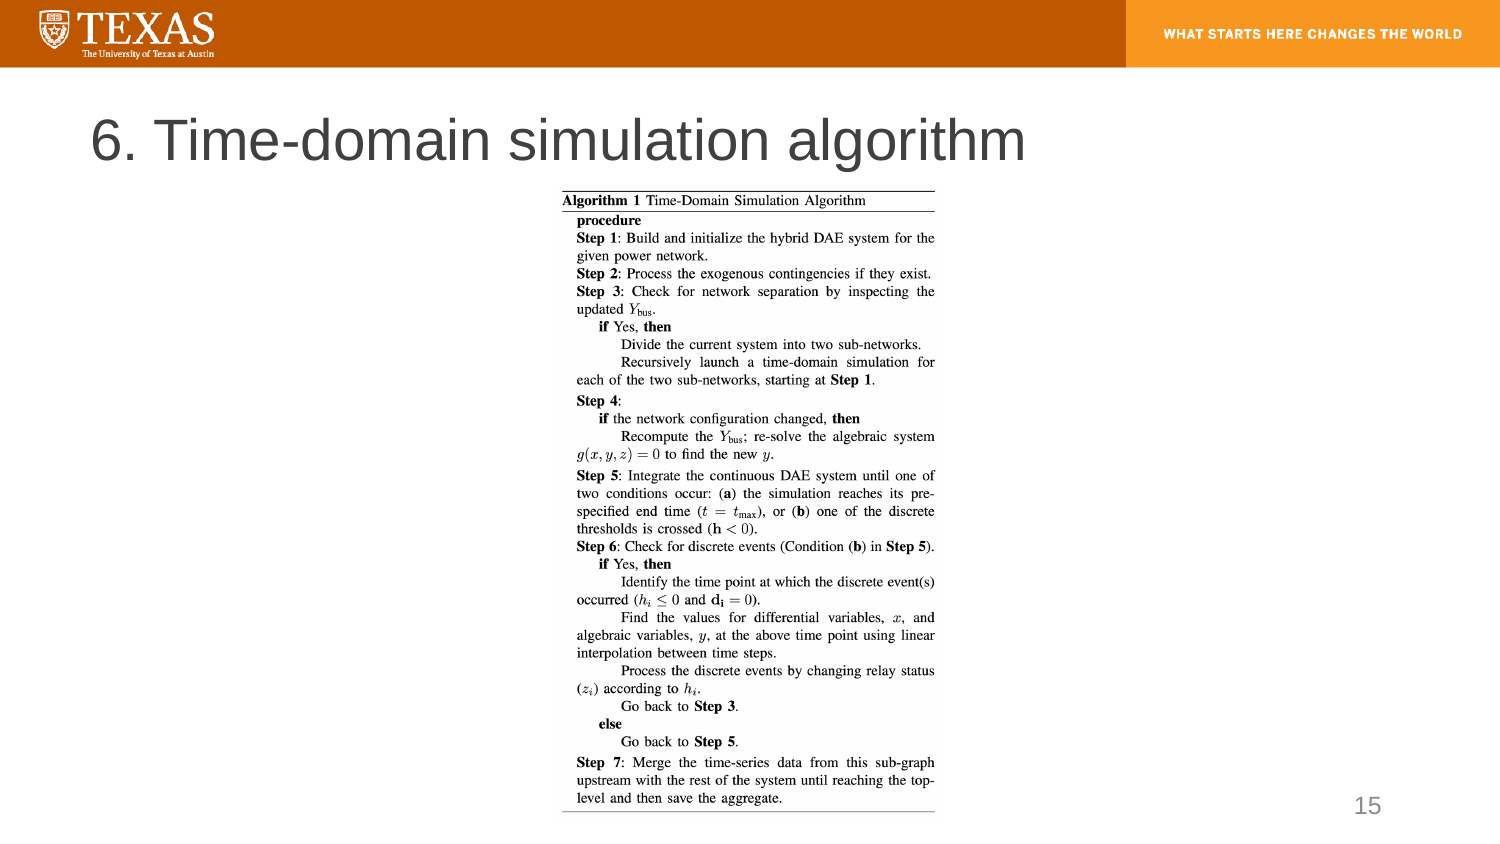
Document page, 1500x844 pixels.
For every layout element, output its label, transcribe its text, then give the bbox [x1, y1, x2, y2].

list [555, 184, 944, 819]
picture [0, 0, 1500, 844]
slide_number 15 [1059, 782, 1397, 828]
title 6. Time-domain simulation algorithm [75, 90, 1425, 185]
